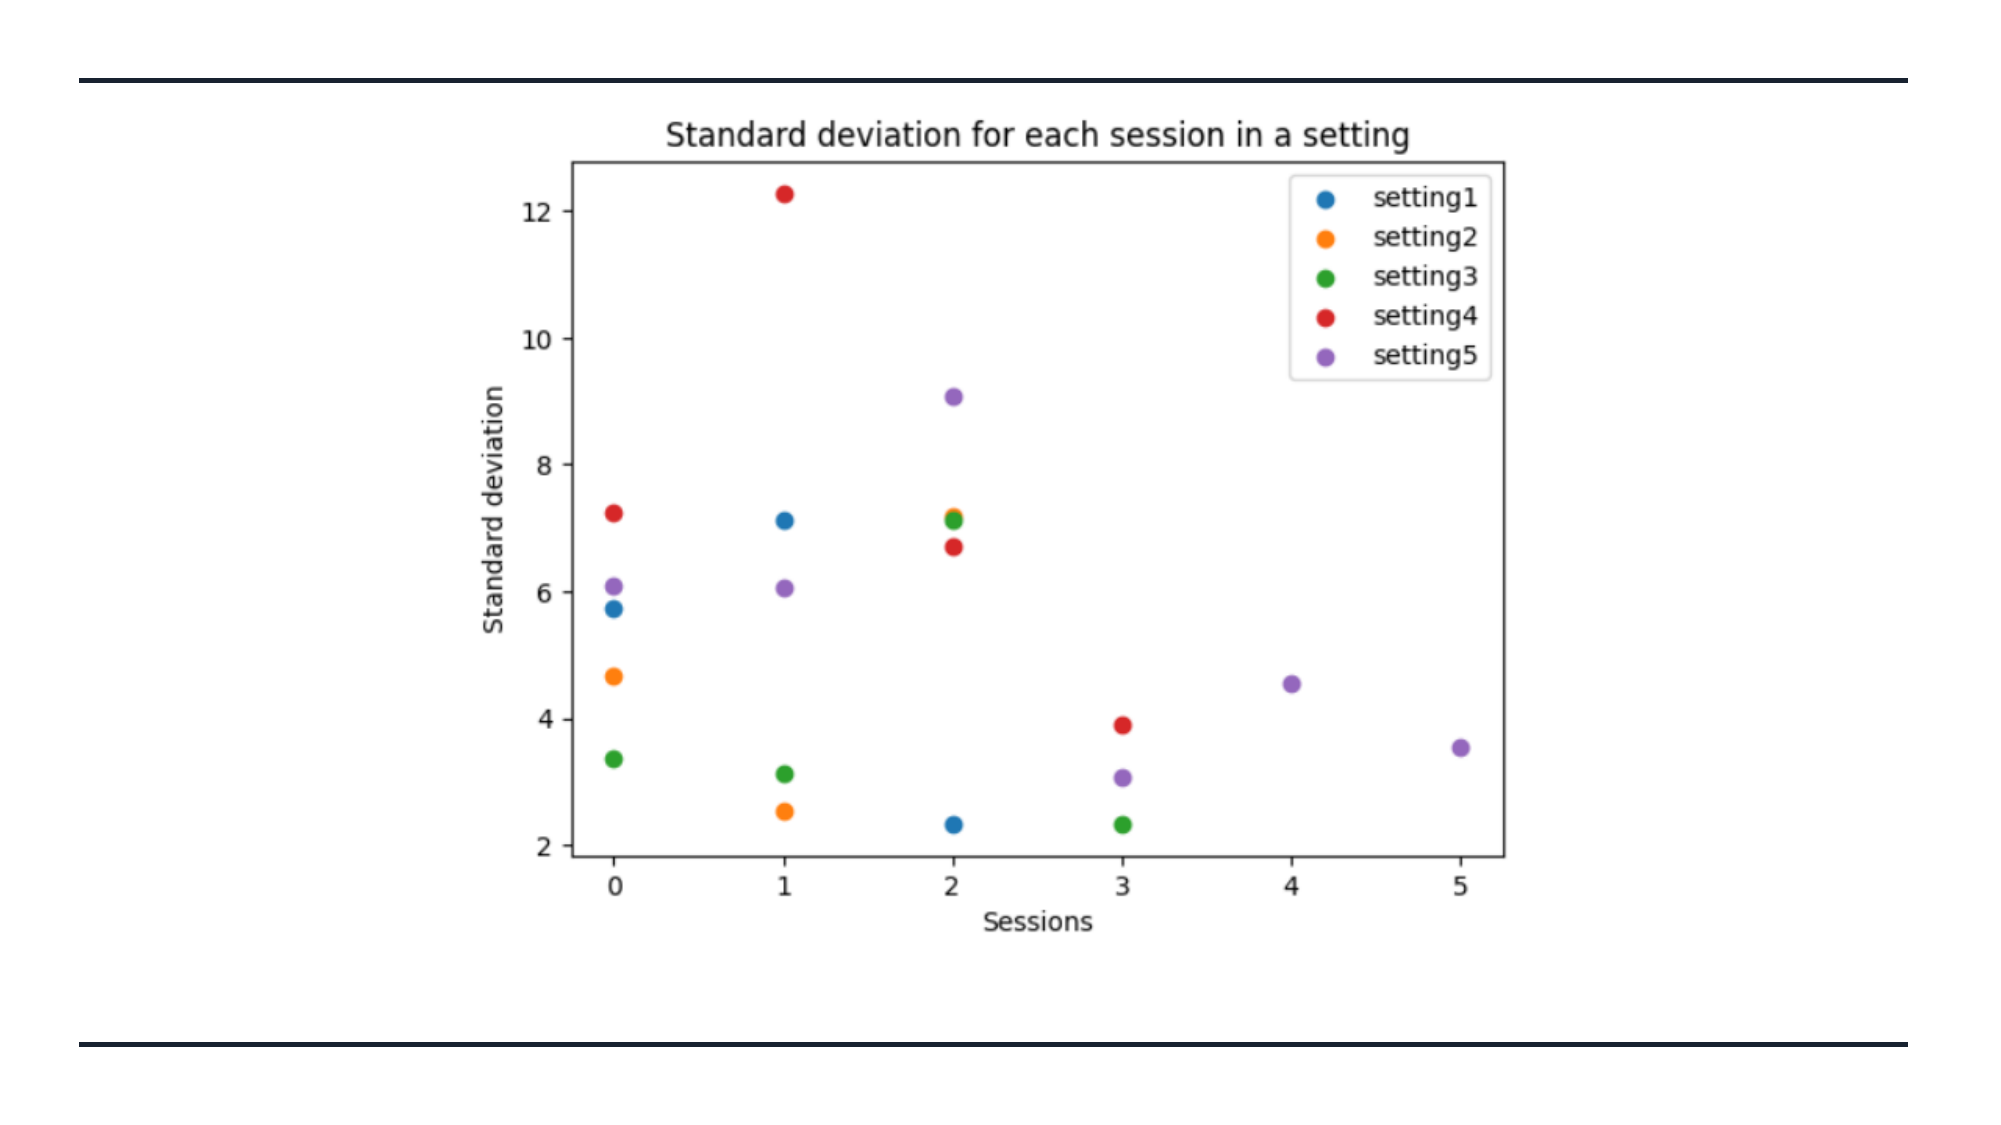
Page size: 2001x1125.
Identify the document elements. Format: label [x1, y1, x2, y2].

picture [467, 108, 1511, 940]
